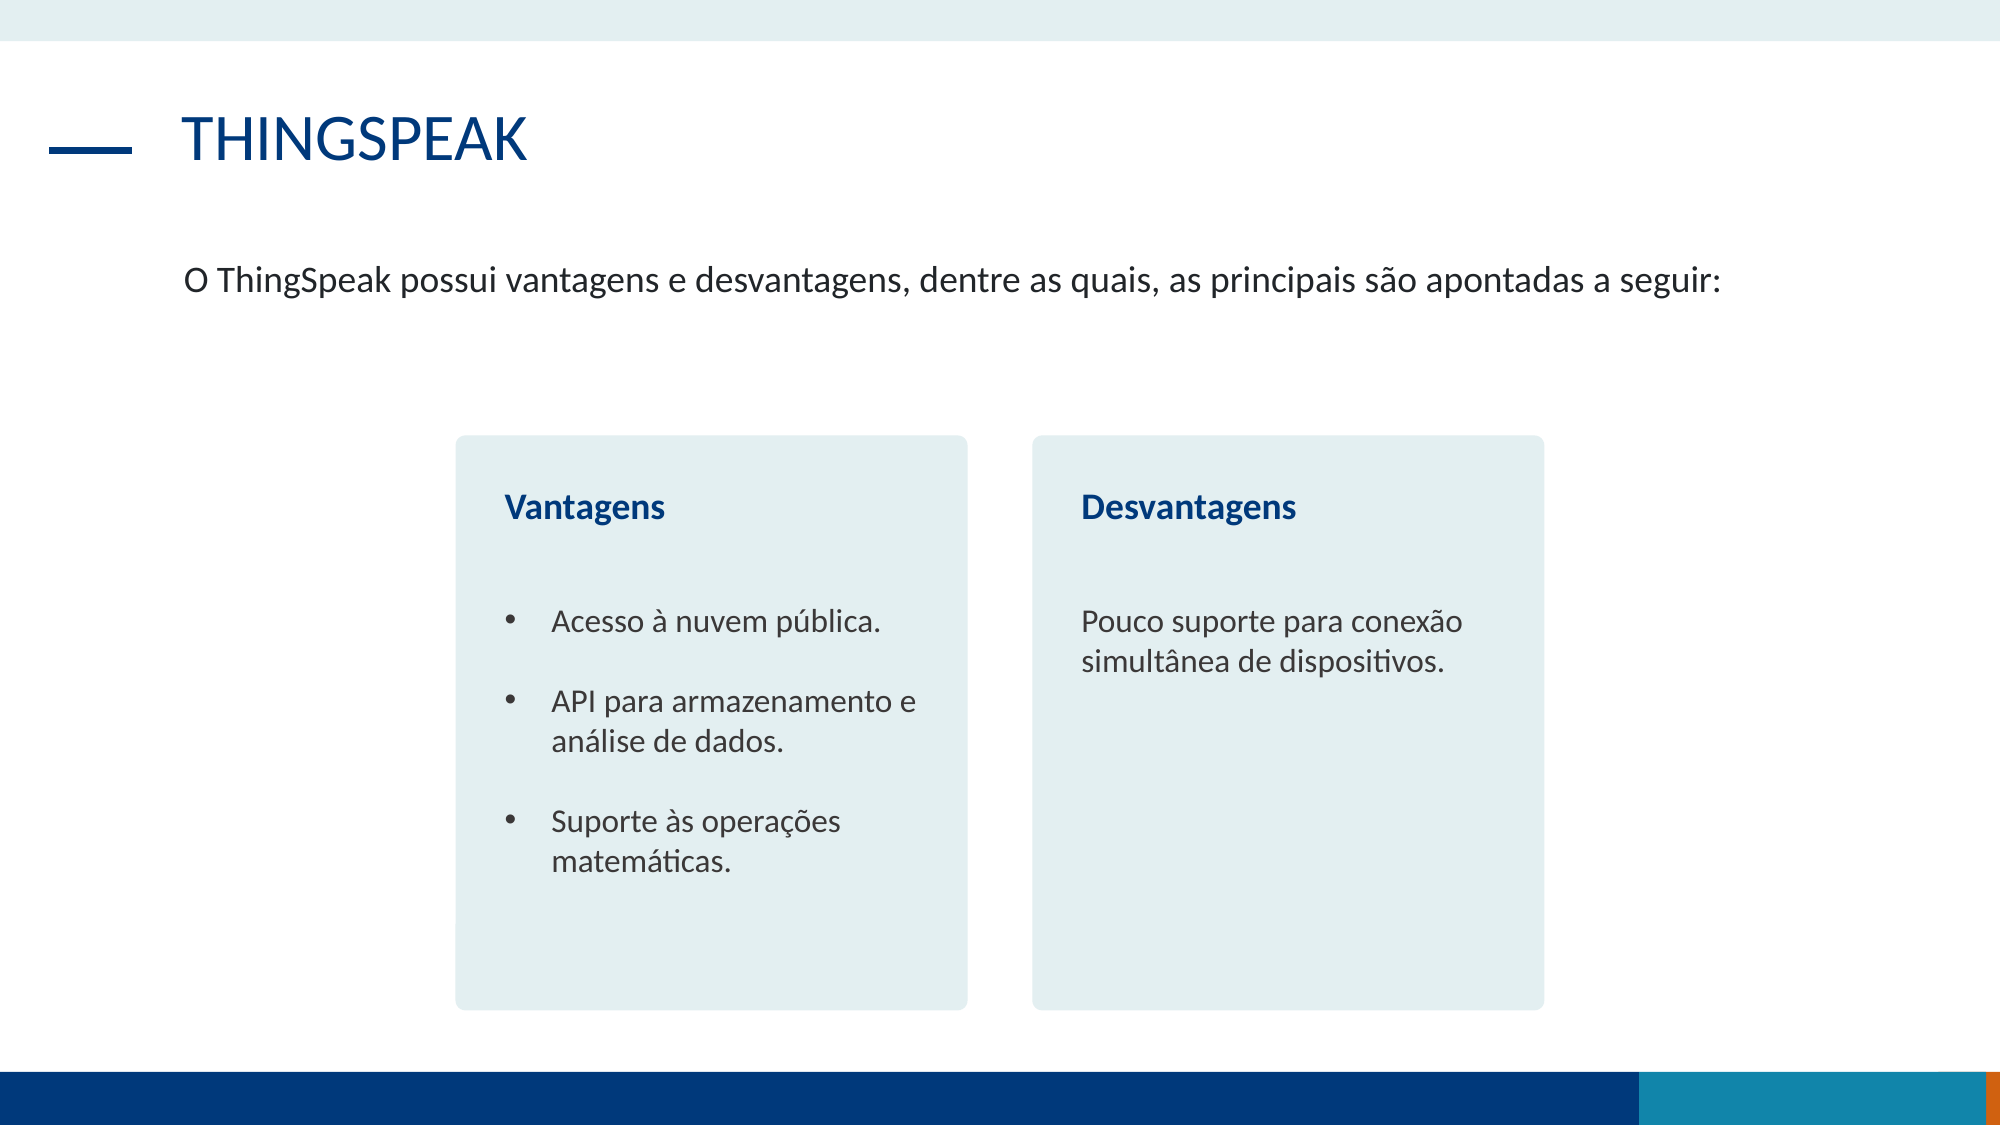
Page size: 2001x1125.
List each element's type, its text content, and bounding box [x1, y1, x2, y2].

list THINGSPEAK [167, 95, 1868, 237]
text_box O ThingSpeak possui vantagens e desvantagens, dentre as quais, as principais são apontadas a seguir: [169, 247, 1833, 308]
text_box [455, 435, 1545, 1011]
